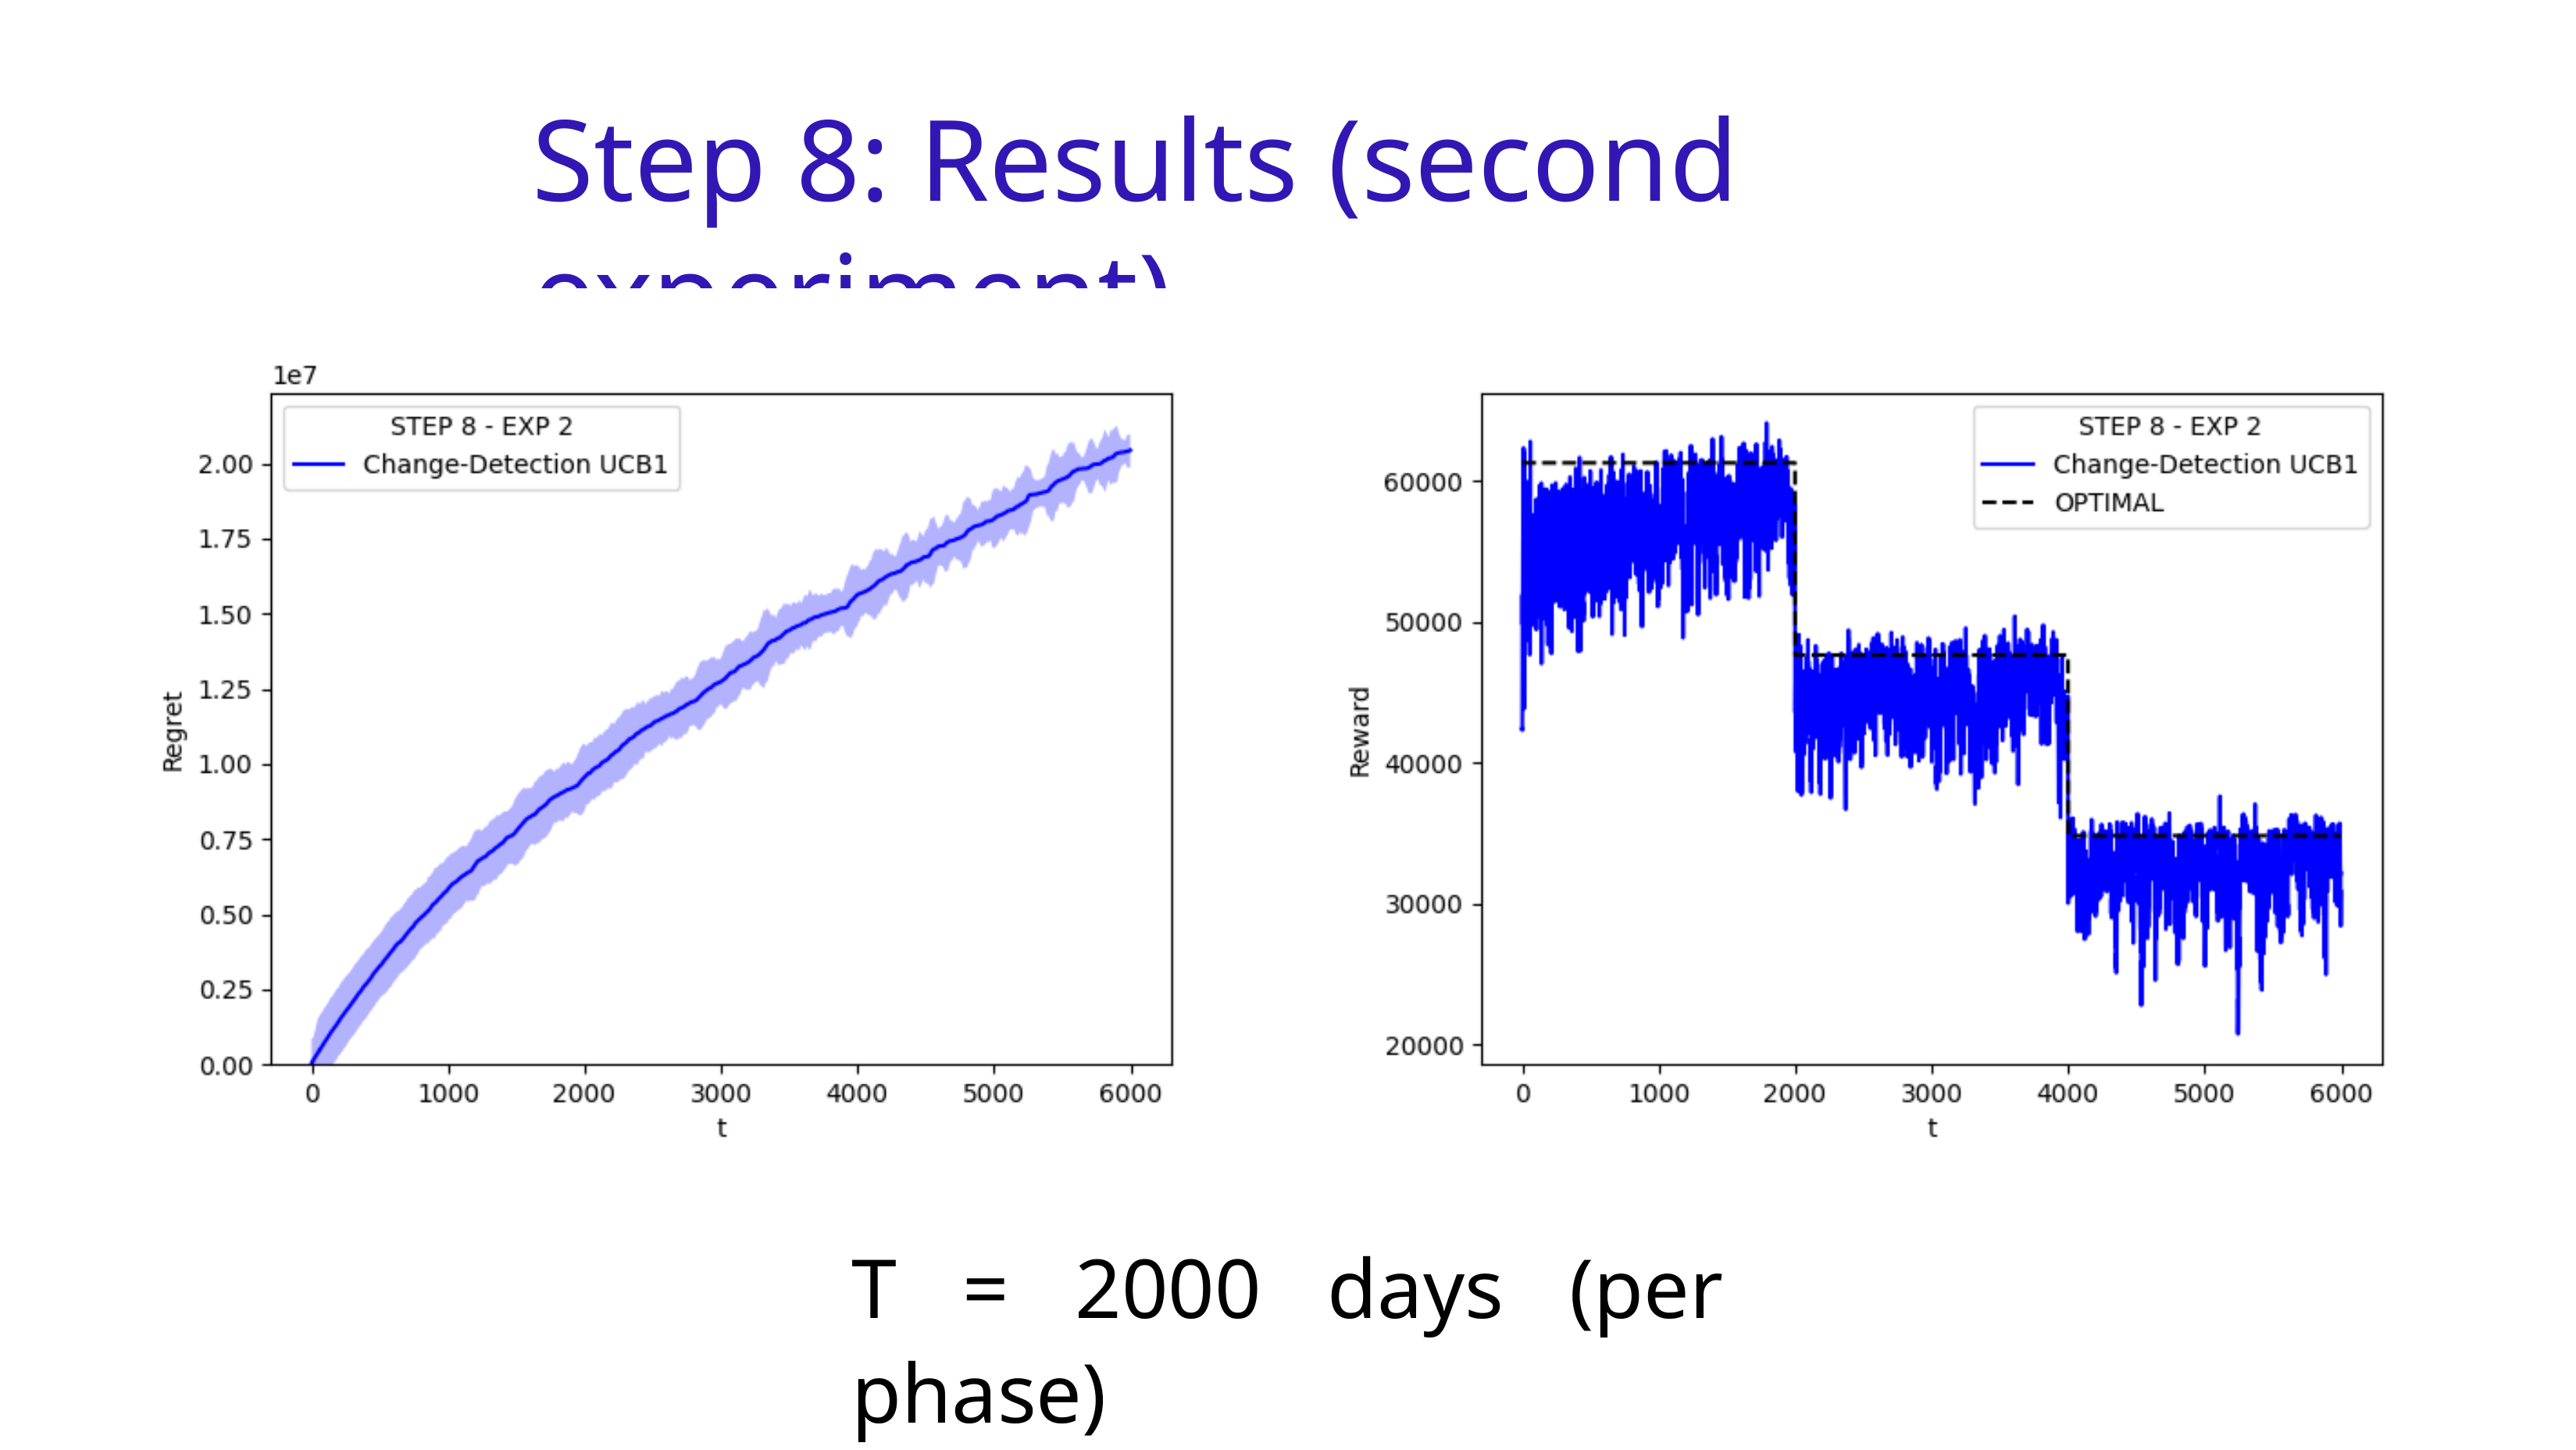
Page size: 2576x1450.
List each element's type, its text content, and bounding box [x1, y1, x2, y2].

title Step 8: Results (second experiment) [532, 88, 2206, 225]
text_box T = 2000 days (per phase) [840, 1224, 1736, 1445]
picture [1336, 288, 2499, 1161]
picture [126, 288, 1289, 1161]
